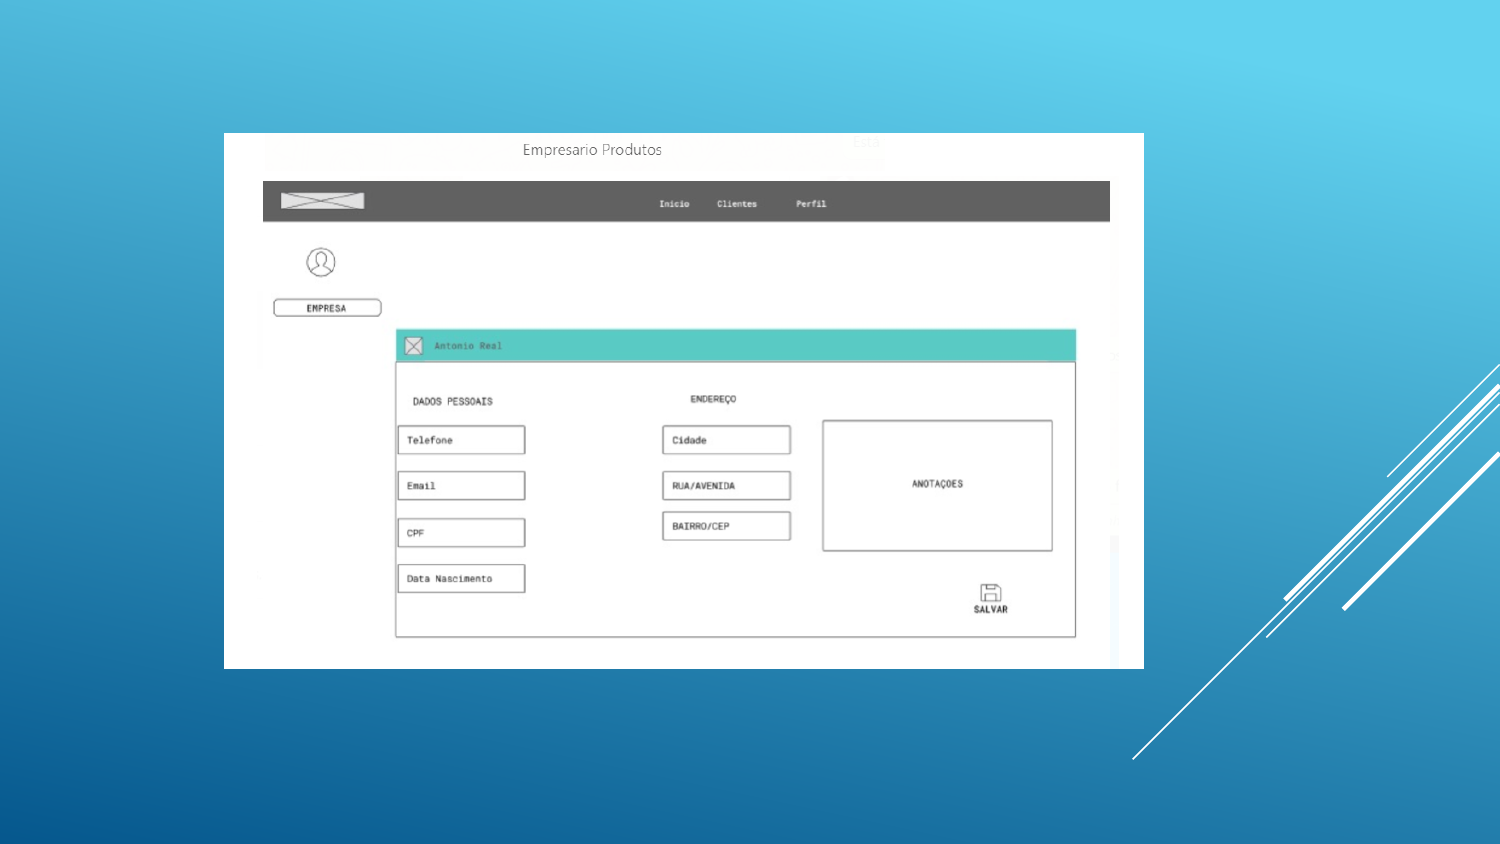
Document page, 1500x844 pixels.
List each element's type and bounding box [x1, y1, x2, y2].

picture [224, 133, 1144, 669]
